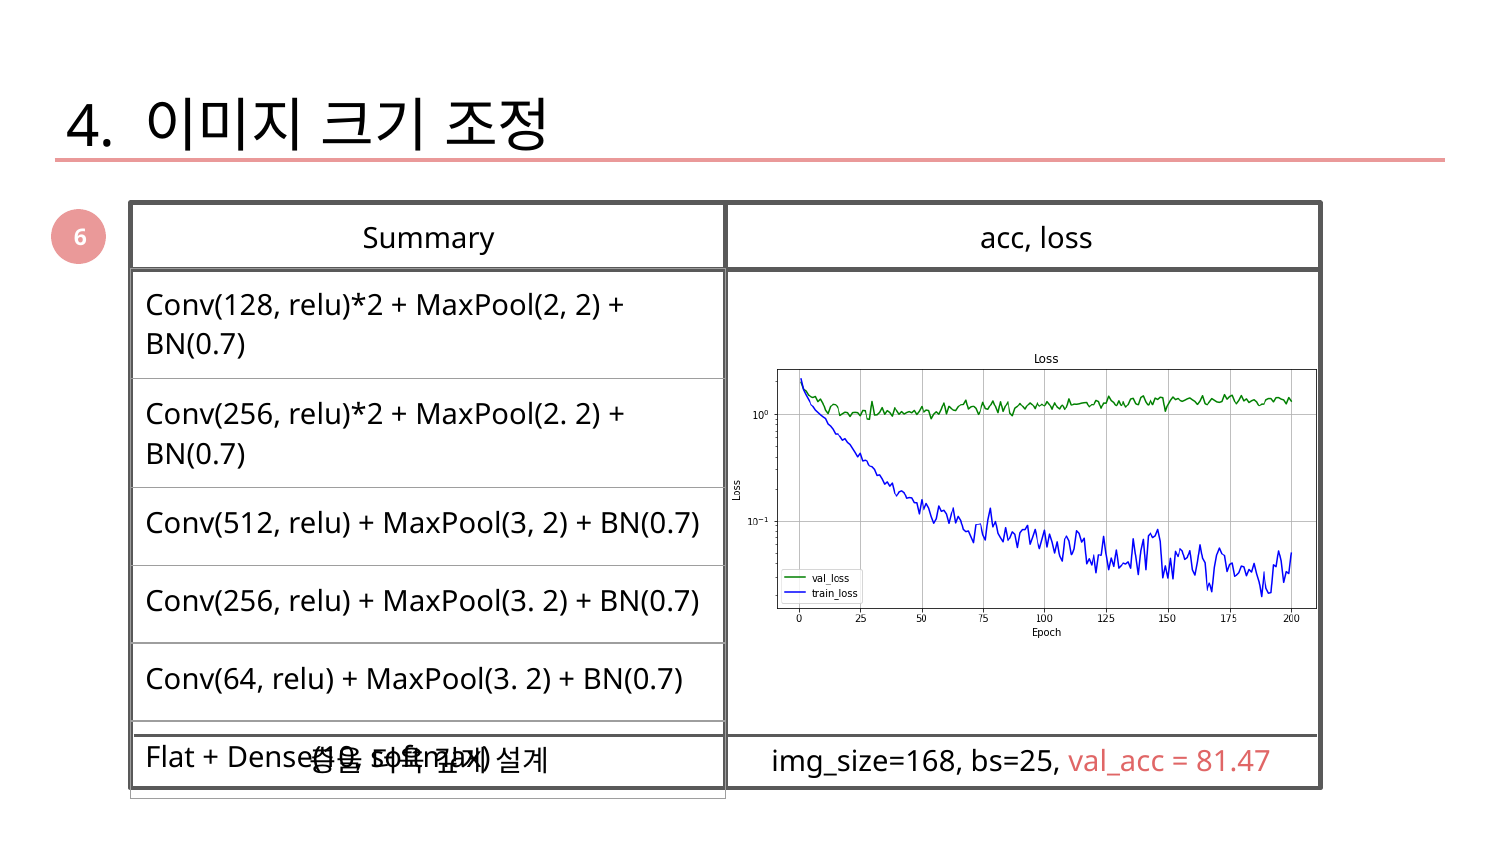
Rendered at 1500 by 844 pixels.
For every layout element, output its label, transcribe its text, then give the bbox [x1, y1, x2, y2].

text_box 6 [51, 209, 106, 264]
text_box 4. 이미지 크기 조정 [51, 72, 1449, 167]
picture [725, 346, 1321, 645]
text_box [201, 212, 1264, 261]
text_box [130, 202, 1321, 789]
